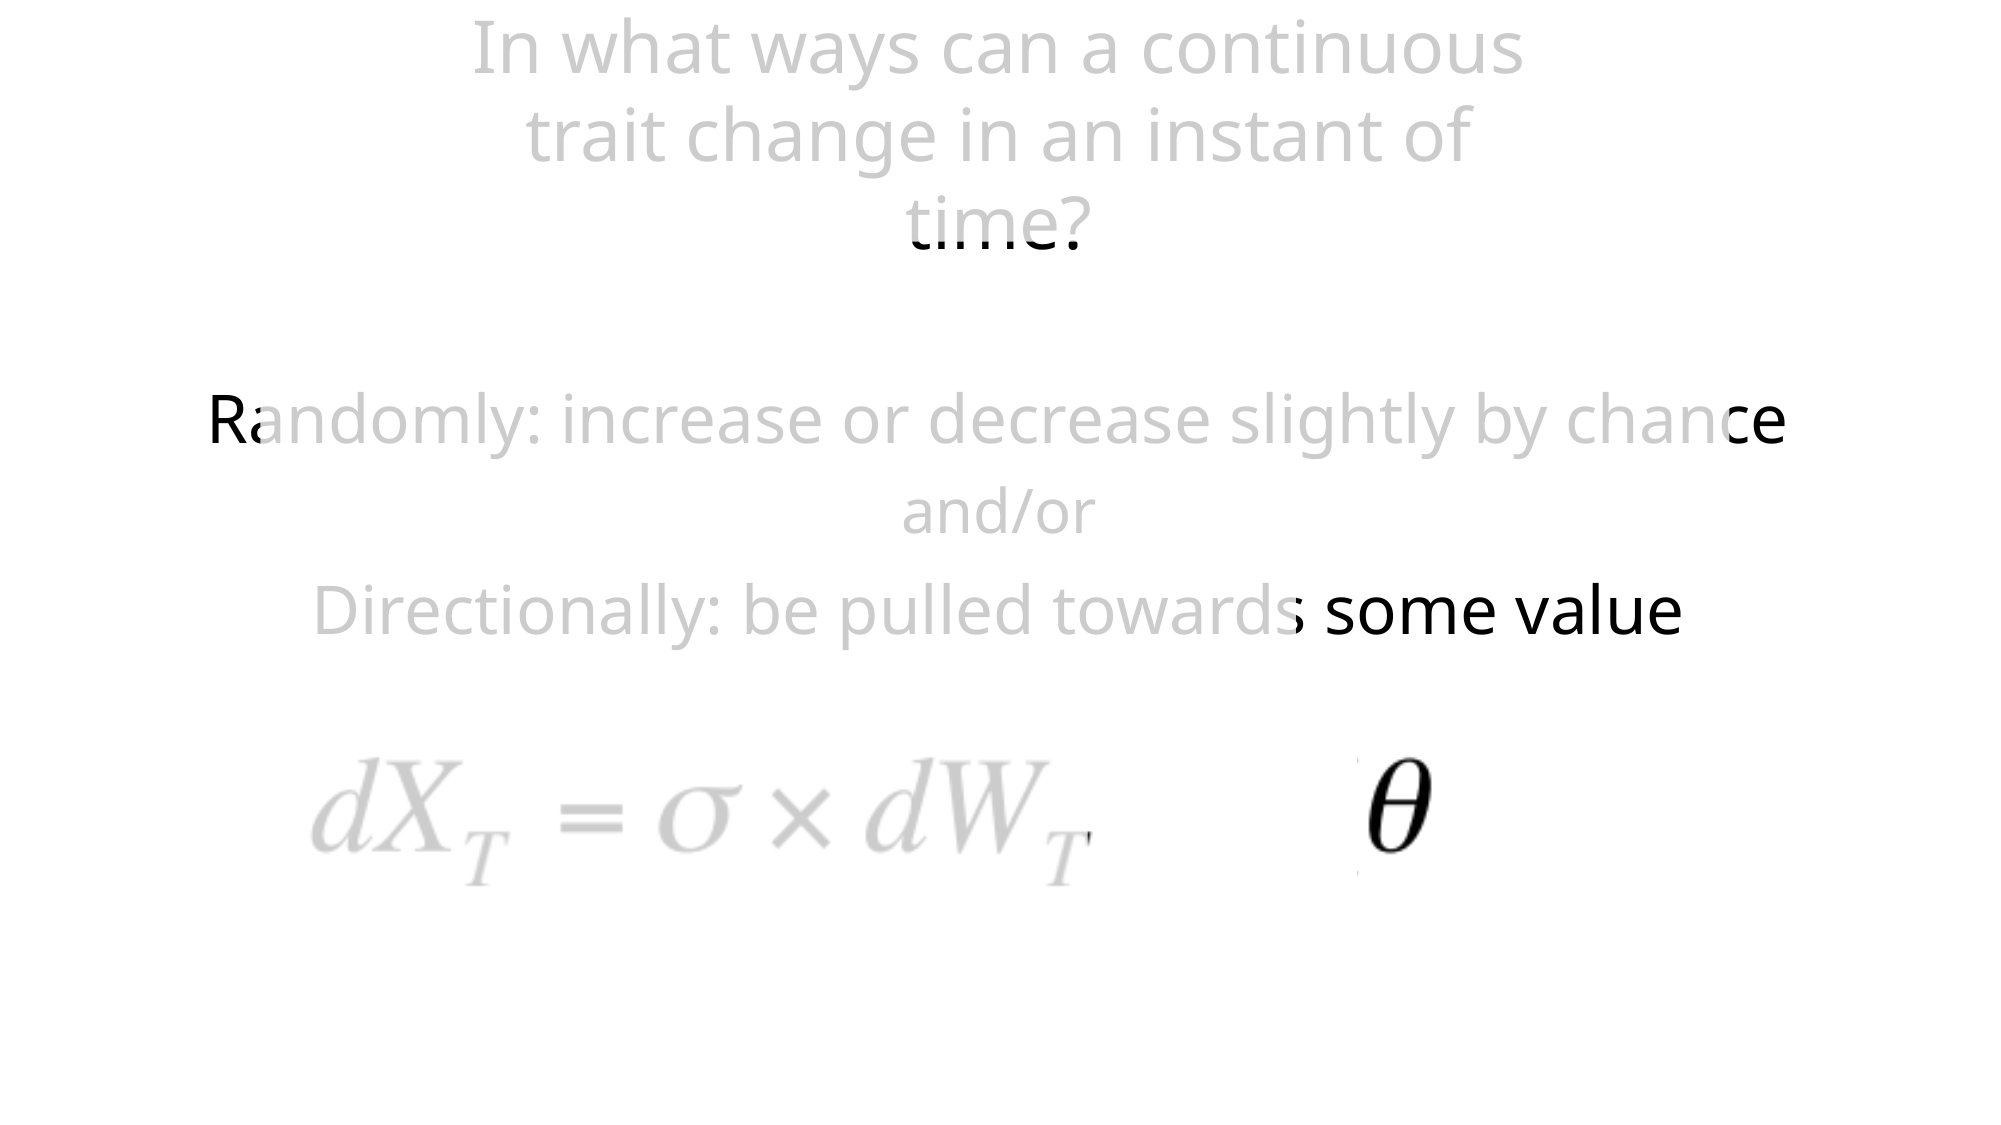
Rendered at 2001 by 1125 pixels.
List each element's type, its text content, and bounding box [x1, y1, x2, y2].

text_box [260, 352, 1730, 582]
text_box [245, 458, 1758, 1125]
text_box [270, 562, 1296, 696]
text_box Directionally: be pulled towards some value [1296, 582, 1688, 648]
text_box [409, 16, 1566, 242]
picture [287, 736, 1764, 894]
text_box Randomly: increase or decrease slightly by chance [1730, 376, 1792, 458]
text_box [245, 0, 1758, 376]
text_box Randomly: increase or decrease slightly by chance [206, 376, 260, 458]
